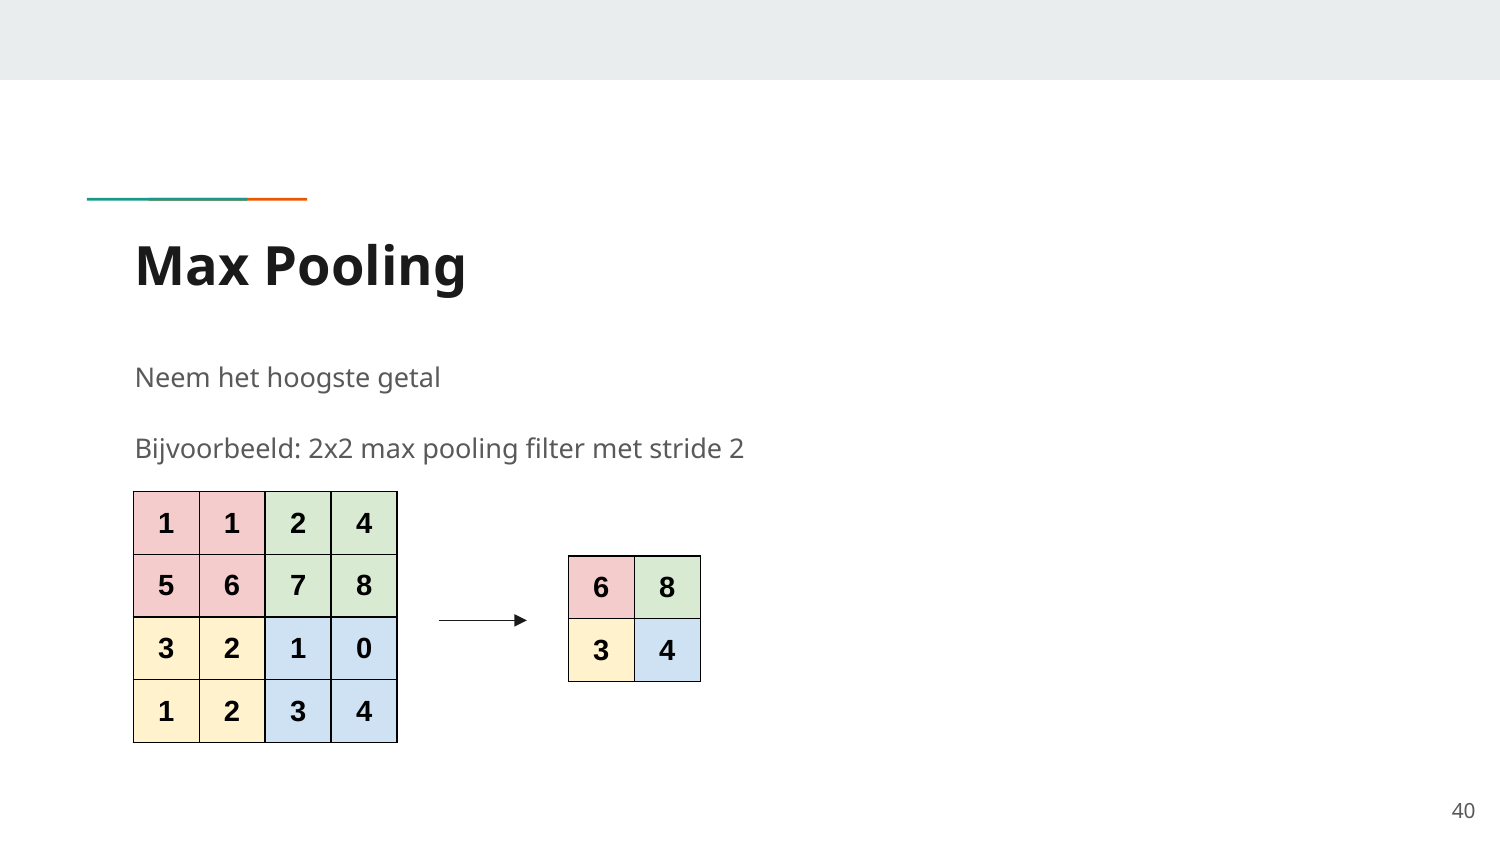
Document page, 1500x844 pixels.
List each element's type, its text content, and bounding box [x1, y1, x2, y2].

table_header 1 [134, 492, 199, 554]
table_header 2 [266, 492, 330, 554]
table_header 1 [200, 492, 264, 554]
slide_number ‹#› [1400, 779, 1491, 844]
list Neem het hoogste getal Bijvoorbeeld: 2x2 max pooling filter met stride 2 [119, 341, 1219, 712]
table_header 6 [569, 557, 634, 618]
table_cell 0 [332, 618, 396, 679]
table_cell 3 [134, 618, 199, 679]
table_cell 8 [332, 555, 396, 616]
table_header 8 [635, 557, 700, 618]
table_cell 1 [134, 680, 199, 742]
table_cell 4 [332, 680, 396, 742]
table_cell 4 [635, 619, 700, 681]
table_cell 1 [266, 618, 330, 679]
table_header 4 [332, 492, 396, 554]
table_cell 2 [200, 680, 264, 742]
table_cell 3 [569, 619, 634, 681]
table_cell 6 [200, 555, 264, 616]
title Max Pooling [119, 216, 1381, 305]
table_cell 2 [200, 618, 264, 679]
table_cell 7 [266, 555, 330, 616]
table_cell 5 [134, 555, 199, 616]
table_cell 3 [266, 680, 330, 742]
